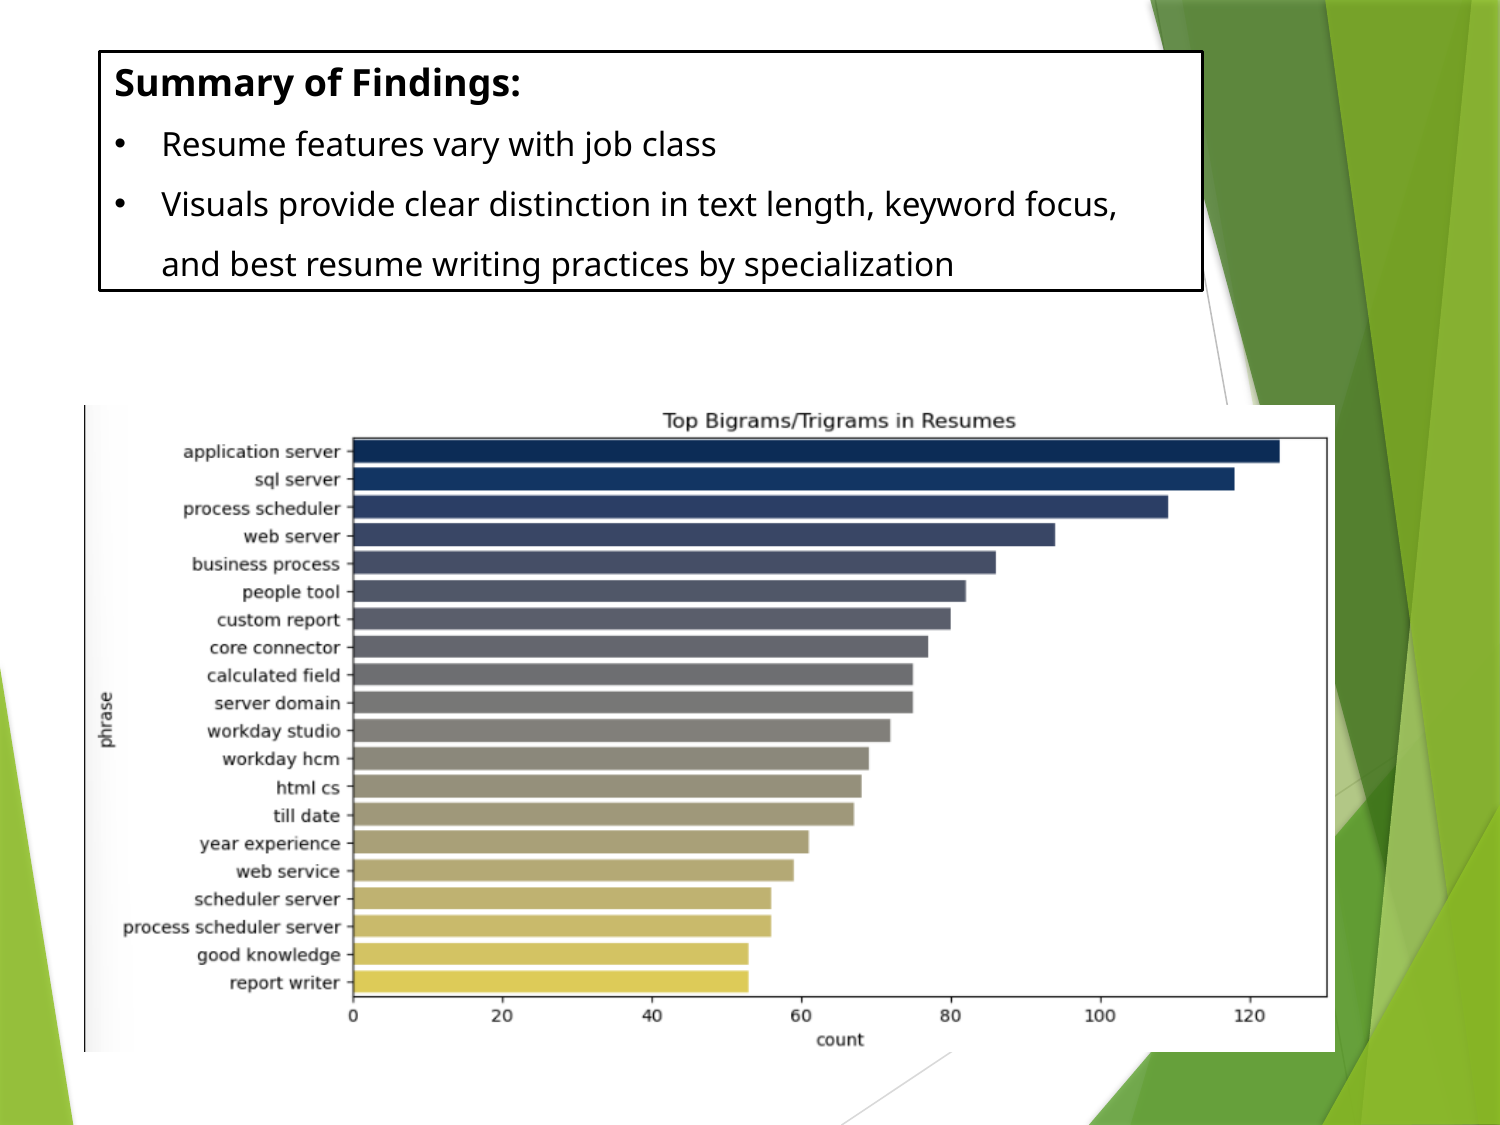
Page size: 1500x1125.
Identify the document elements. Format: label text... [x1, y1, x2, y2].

text_box Summary of Findings: Resume features vary with job class Visuals provide clear distinction in text length, keyword focus, and best resume writing practices by specialization [98, 50, 1204, 292]
picture [83, 405, 1335, 1052]
